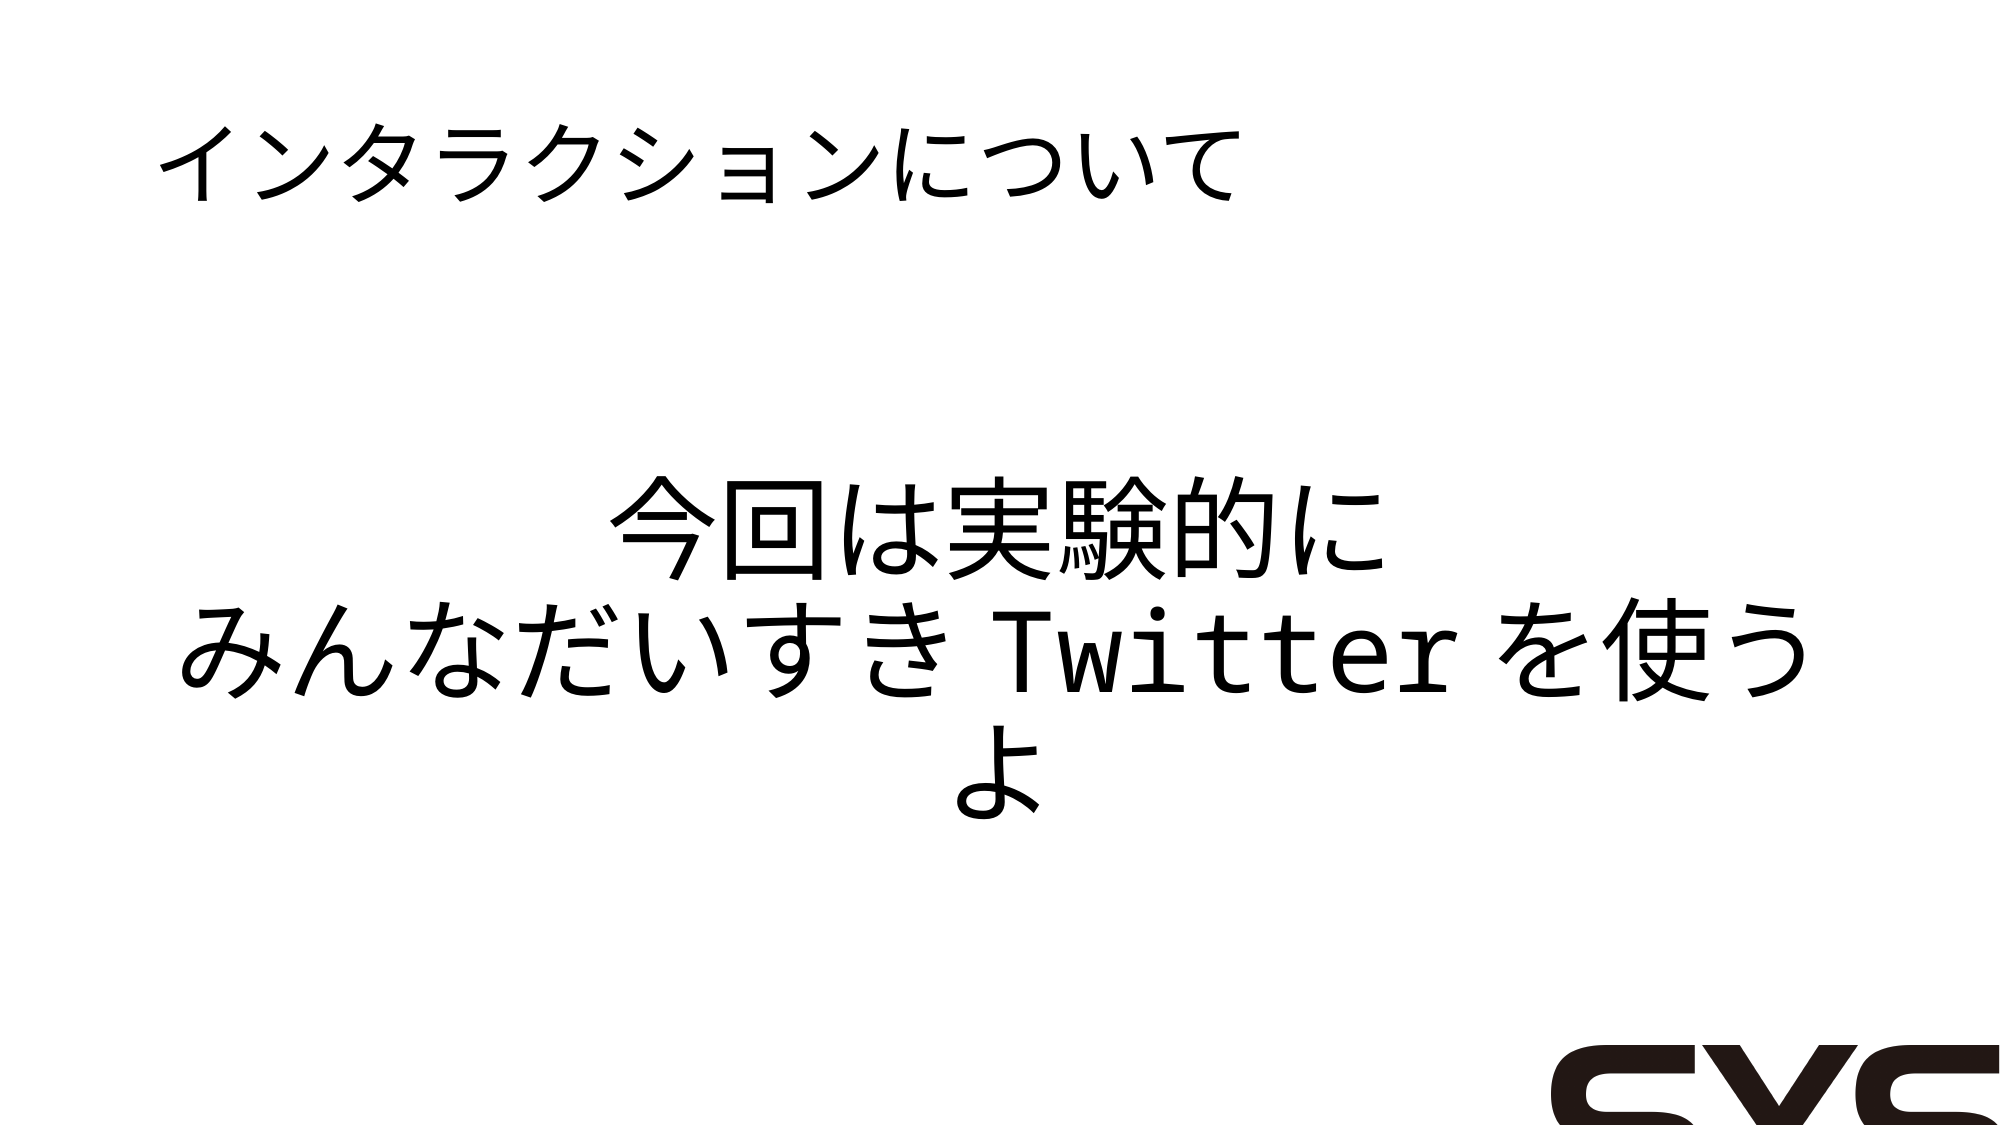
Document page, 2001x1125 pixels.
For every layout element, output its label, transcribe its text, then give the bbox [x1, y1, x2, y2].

list 今回は実験的に みんなだいすきTwitterを使うよ [137, 299, 1863, 1014]
picture [1551, 1045, 2000, 1125]
title インタラクションについて [137, 59, 1863, 278]
